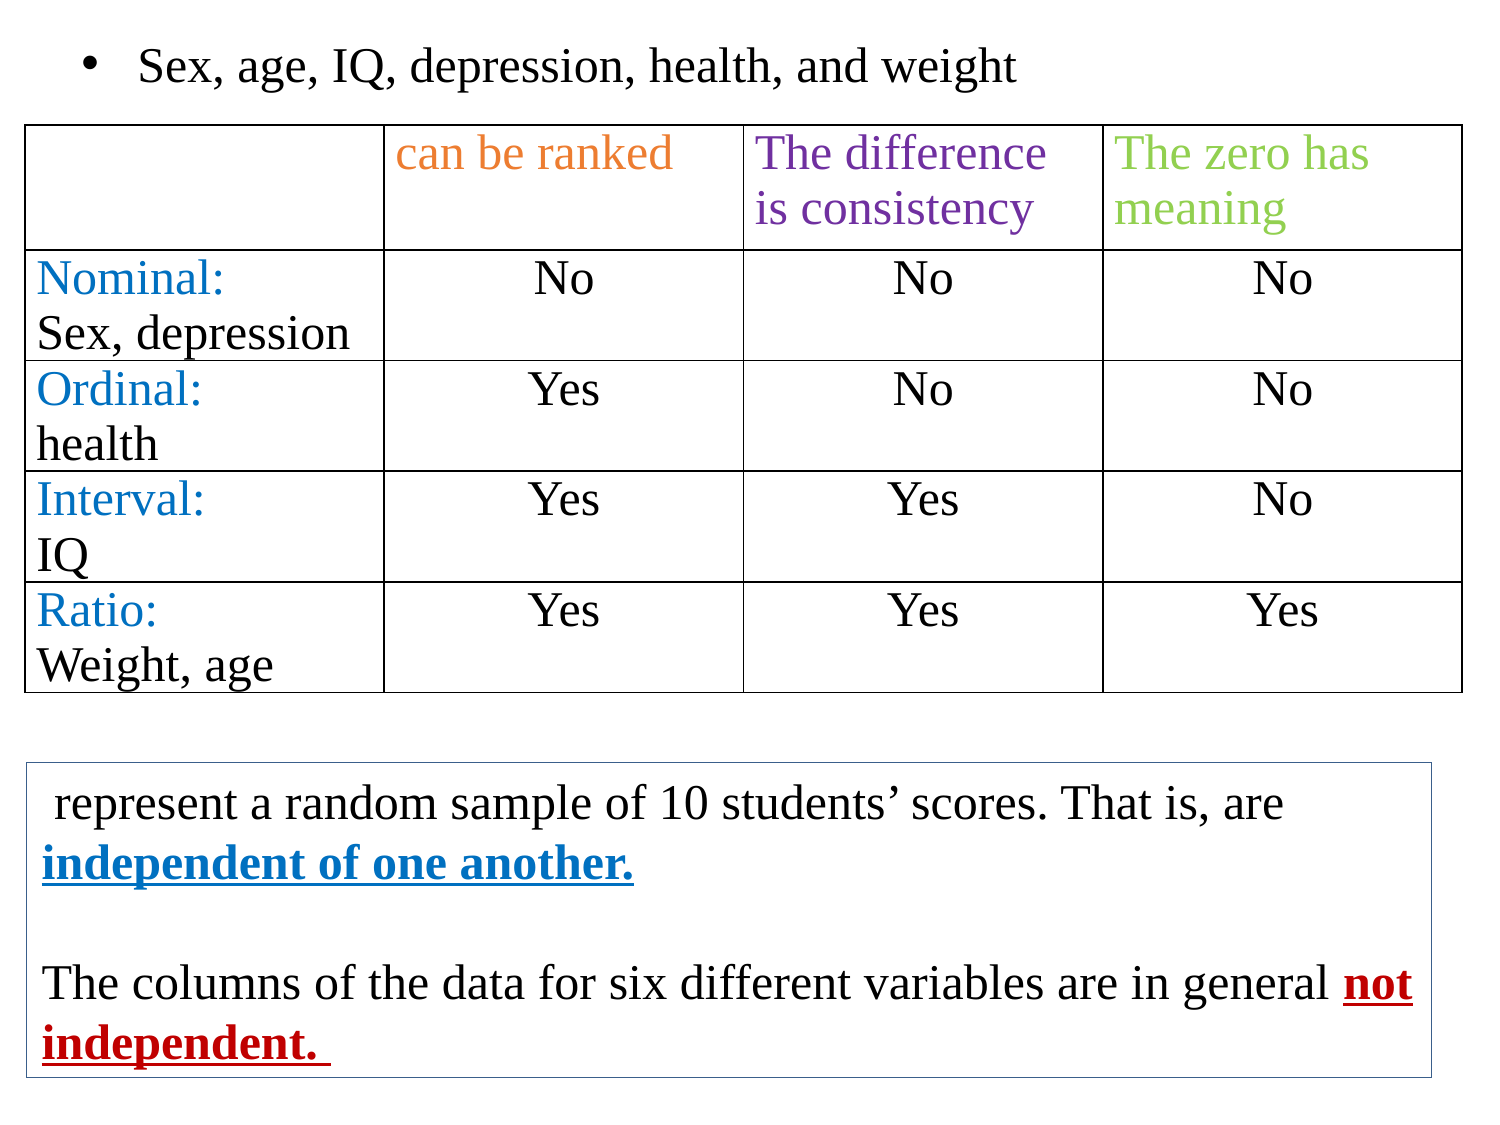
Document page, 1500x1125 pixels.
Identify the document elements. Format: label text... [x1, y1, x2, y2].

table_cell No [1104, 361, 1461, 470]
table_cell Nominal: Sex, depression [26, 251, 383, 360]
table_cell No [744, 361, 1102, 470]
table_header The zero has meaning [1104, 126, 1461, 249]
table_cell Yes [744, 472, 1102, 581]
table_cell Yes [385, 472, 743, 581]
table_cell No [744, 251, 1102, 360]
table_cell Ordinal: health [26, 361, 383, 470]
table_cell Yes [385, 583, 743, 692]
table_header The difference is consistency [744, 126, 1102, 249]
table_cell Yes [1104, 583, 1461, 692]
table_cell Interval: IQ [26, 472, 383, 581]
table_cell No [1104, 251, 1461, 360]
table_header [26, 126, 383, 249]
table_cell No [1104, 472, 1461, 581]
table_header can be ranked [385, 126, 743, 249]
table_cell Yes [744, 583, 1102, 692]
table_cell No [385, 251, 743, 360]
text_box Sex, age, IQ, depression, health, and weight [66, 24, 1033, 100]
table_cell Yes [385, 361, 743, 470]
table_cell Ratio: Weight, age [26, 583, 383, 692]
